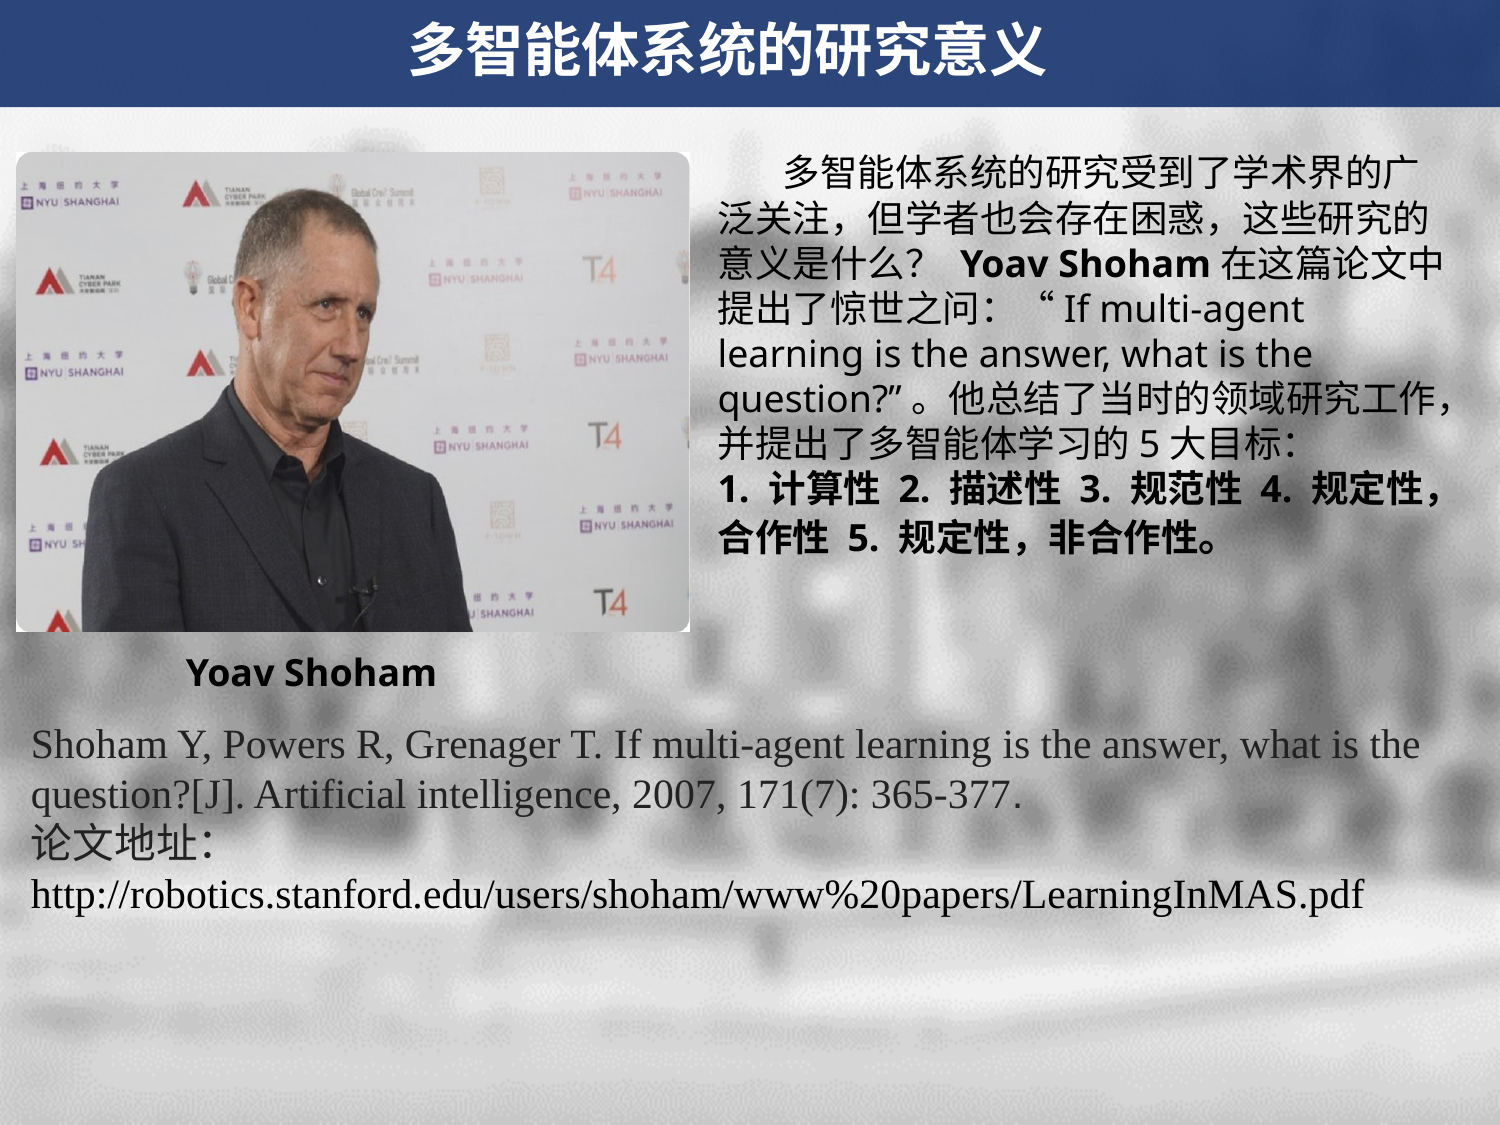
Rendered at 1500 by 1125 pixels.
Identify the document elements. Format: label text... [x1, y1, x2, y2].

text_box 多智能体系统的研究意义 [100, 5, 1355, 91]
text_box [832, 648, 1500, 799]
text_box Yoav Shoham [171, 641, 469, 702]
text_box 多智能体系统的研究受到了学术界的广泛关注，但学者也会存在困惑，这些研究的意义是什么？ Yoav Shoham在这篇论文中提出了惊世之问：“If multi-agent learning is the answer, what is the question?”。他总结了当时的领域研究工作，并提出了多智能体学习的5大目标： 1. 计算性 2. 描述性 3. 规范性 4. 规定性，合作性 5. 规定性，非合作性。 [702, 137, 1463, 567]
text_box [0, 0, 1500, 109]
text_box Shoham Y, Powers R, Grenager T. If multi-agent learning is the answer, what is the question?[J]. Artificial intelligence, 2007, 171(7): 365-377. 论文地址： http://robotics.stanford.edu/users/shoham/www%20papers/LearningInMAS.pdf [16, 709, 1438, 925]
picture [15, 152, 690, 632]
